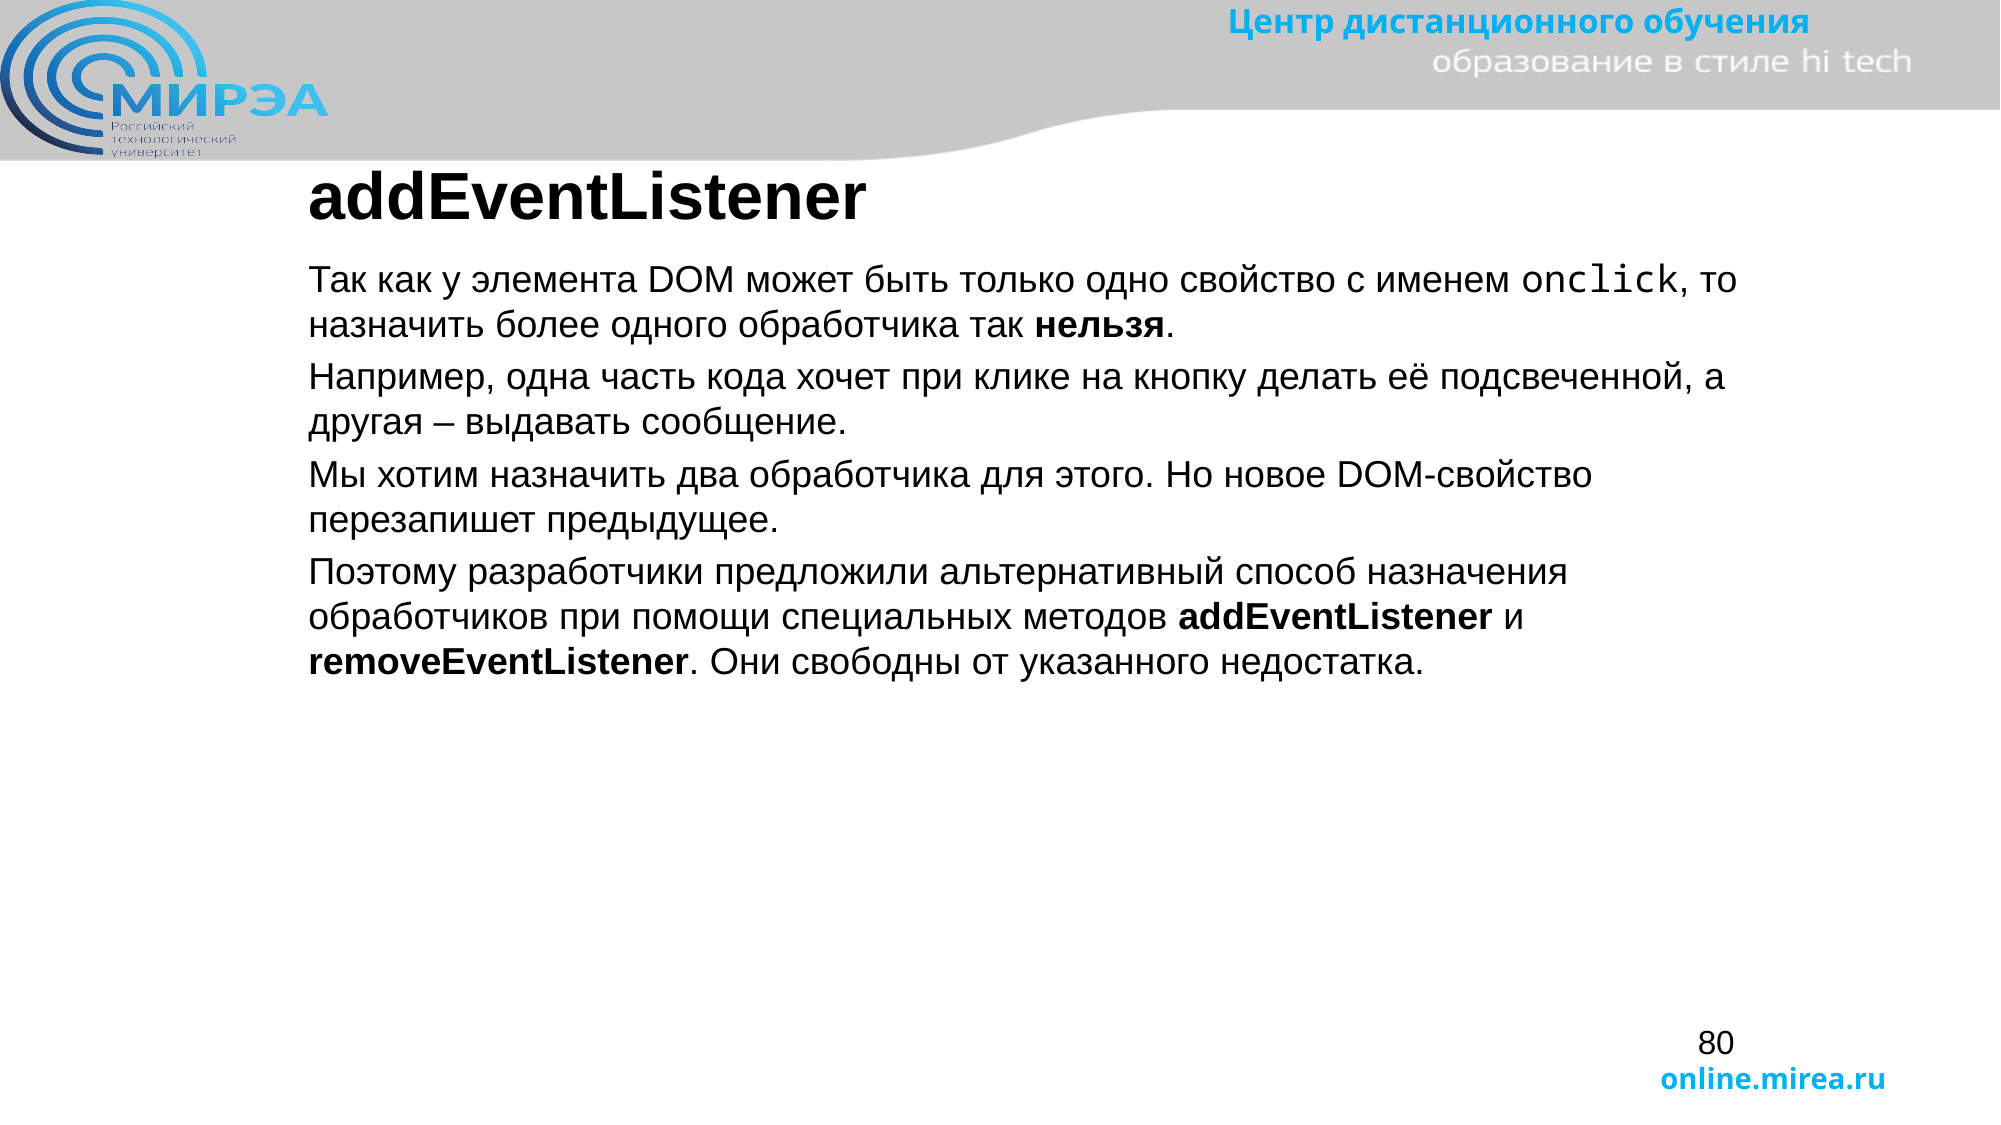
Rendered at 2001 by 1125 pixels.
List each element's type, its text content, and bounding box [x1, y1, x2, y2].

text_box 80 [1400, 1013, 1750, 1058]
text_box Так как у элемента DOM может быть только одно свойство с именем onclick, то назначить более одного обработчика так нельзя. Например, одна часть кода хочет при клике на кнопку делать её подсвеченной, а другая – выдавать сообщение. Мы хотим назначить два обработчика для этого. Но новое DOM-свойство перезапишет предыдущее. Поэтому разработчики предложили альтернативный способ назначения обработчиков при помощи специальных методов addEventListener и removeEventListener. Они свободны от указанного недостатка. [293, 247, 1792, 736]
text_box addEventListener [293, 145, 1737, 241]
picture [0, 0, 329, 159]
